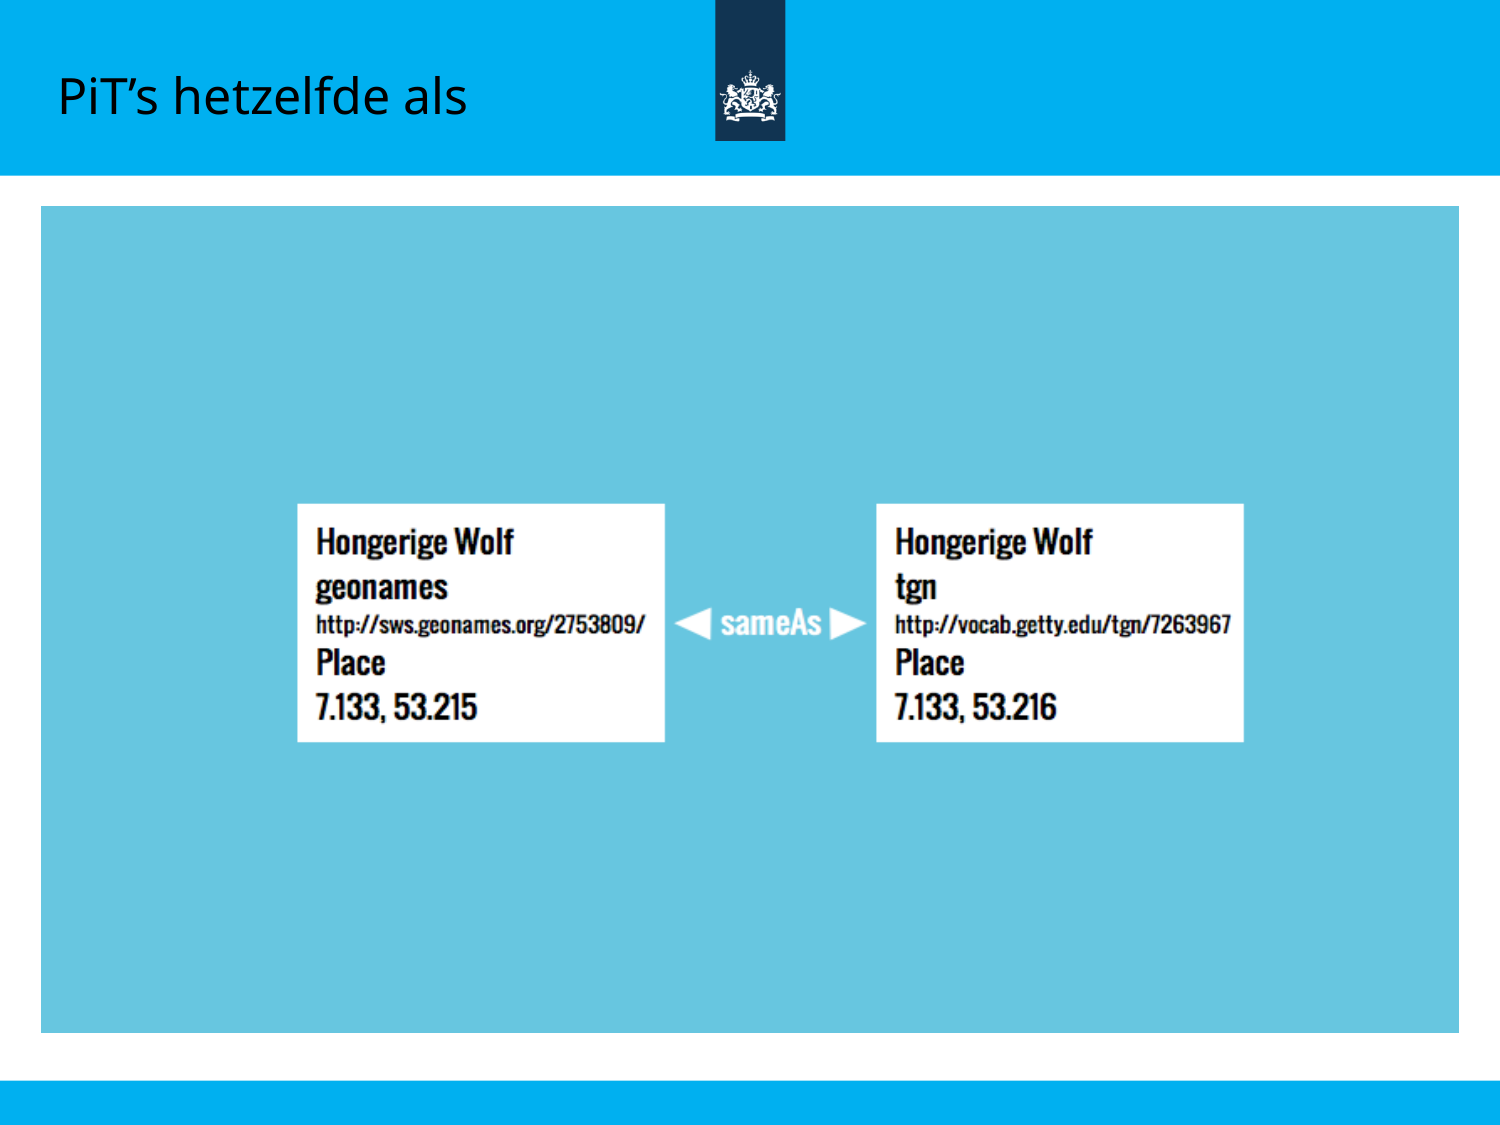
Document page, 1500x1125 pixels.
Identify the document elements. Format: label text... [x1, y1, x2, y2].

text_box PiT’s hetzelfde als [42, 47, 713, 142]
picture [41, 205, 1459, 1034]
picture [716, 0, 784, 140]
text_box [63, 1043, 181, 1104]
